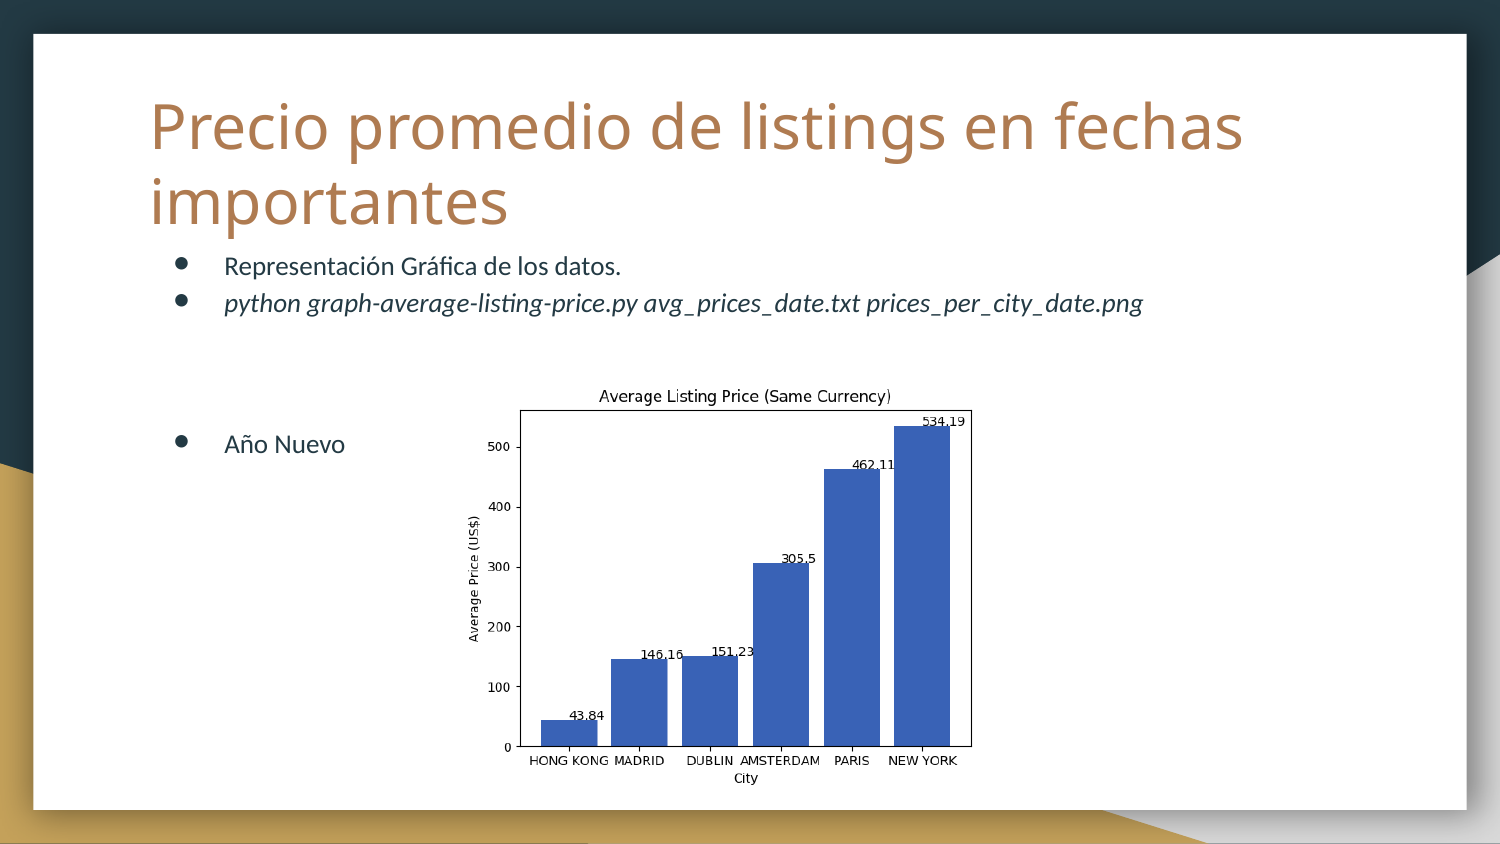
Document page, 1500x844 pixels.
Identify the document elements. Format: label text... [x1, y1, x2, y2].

title Precio promedio de listings en fechas importantes [134, 71, 1366, 228]
list Representación Gráfica de los datos. python graph-average-listing-price.py avg_prices_date.txt prices_per_city_date.png Año Nuevo [134, 228, 1366, 630]
picture [447, 357, 1030, 795]
